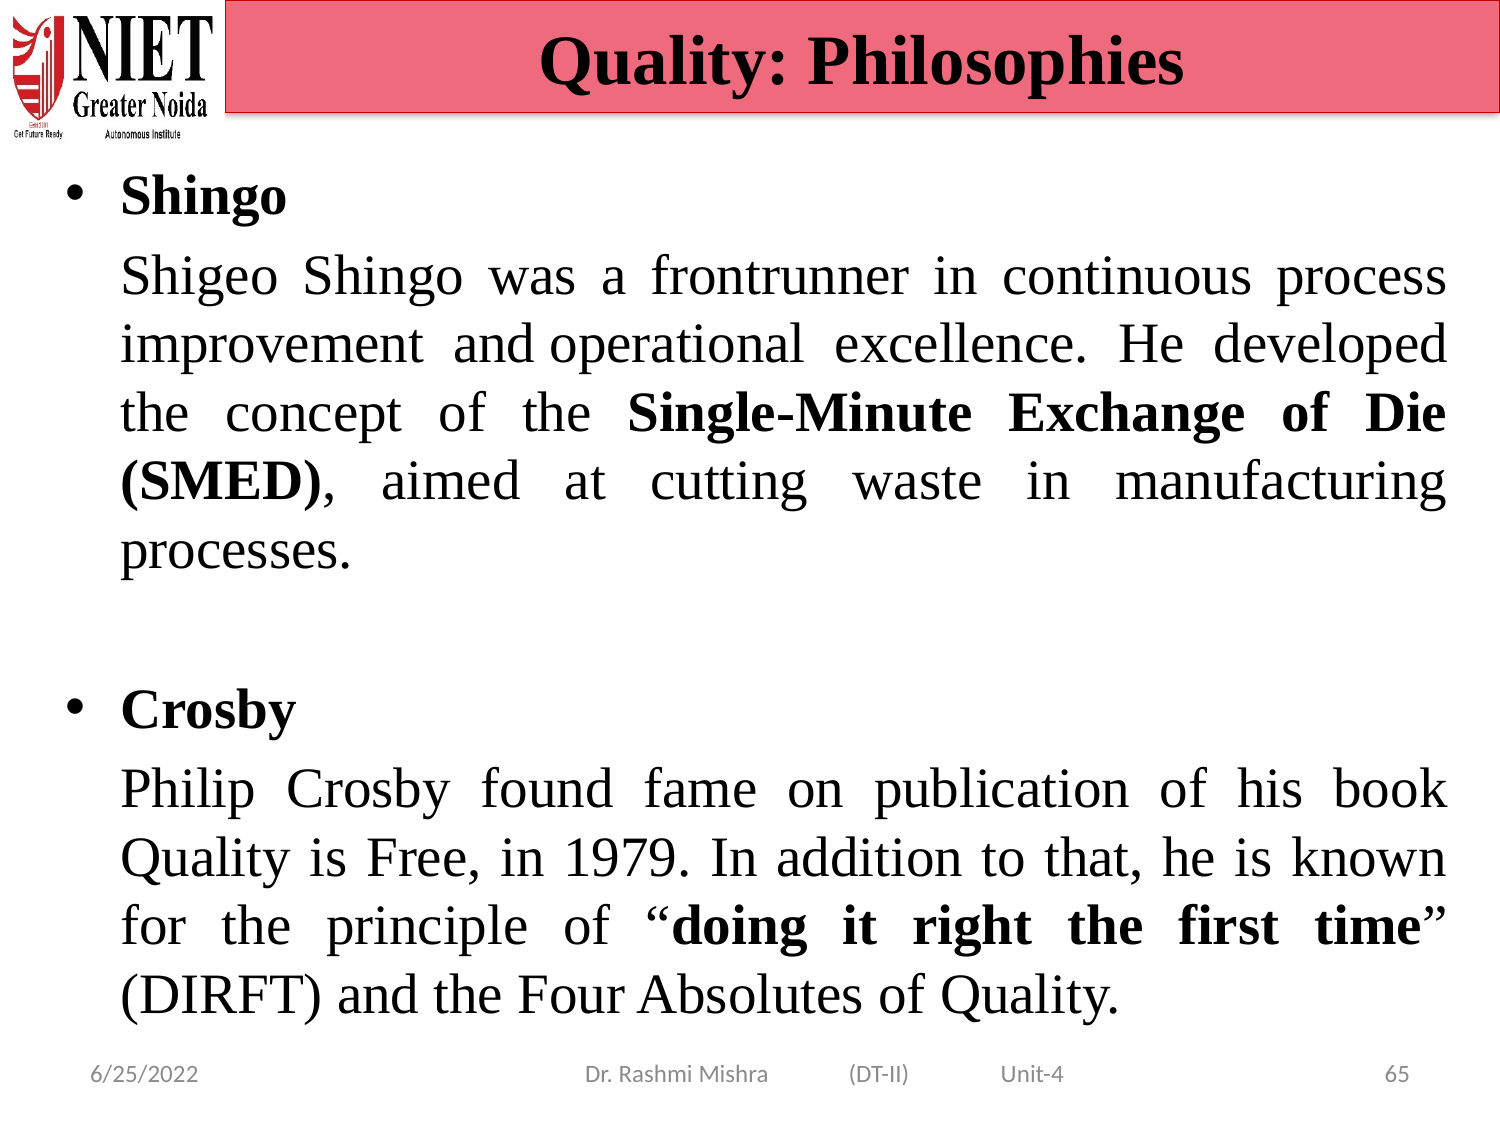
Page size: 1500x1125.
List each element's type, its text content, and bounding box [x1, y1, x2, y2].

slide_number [75, 1042, 412, 1103]
footer Dr. Rashmi Mishra (DT-II) Unit-4 [412, 1042, 1074, 1103]
list Shingo Shigeo Shingo was a frontrunner in continuous process improvement and operational excellence. He developed the concept of the Single-Minute Exchange of Die (SMED), aimed at cutting waste in manufacturing processes. Crosby Philip Crosby found fame on publication of his book Quality is Free, in 1979. In addition to that, he is known for the principle of “doing it right the first time” (DIRFT) and the Four Absolutes of Quality. [50, 149, 1463, 1038]
text_box Quality: Philosophies [226, 0, 1500, 113]
picture [0, 0, 226, 156]
slide_number 65 [1074, 1042, 1425, 1103]
